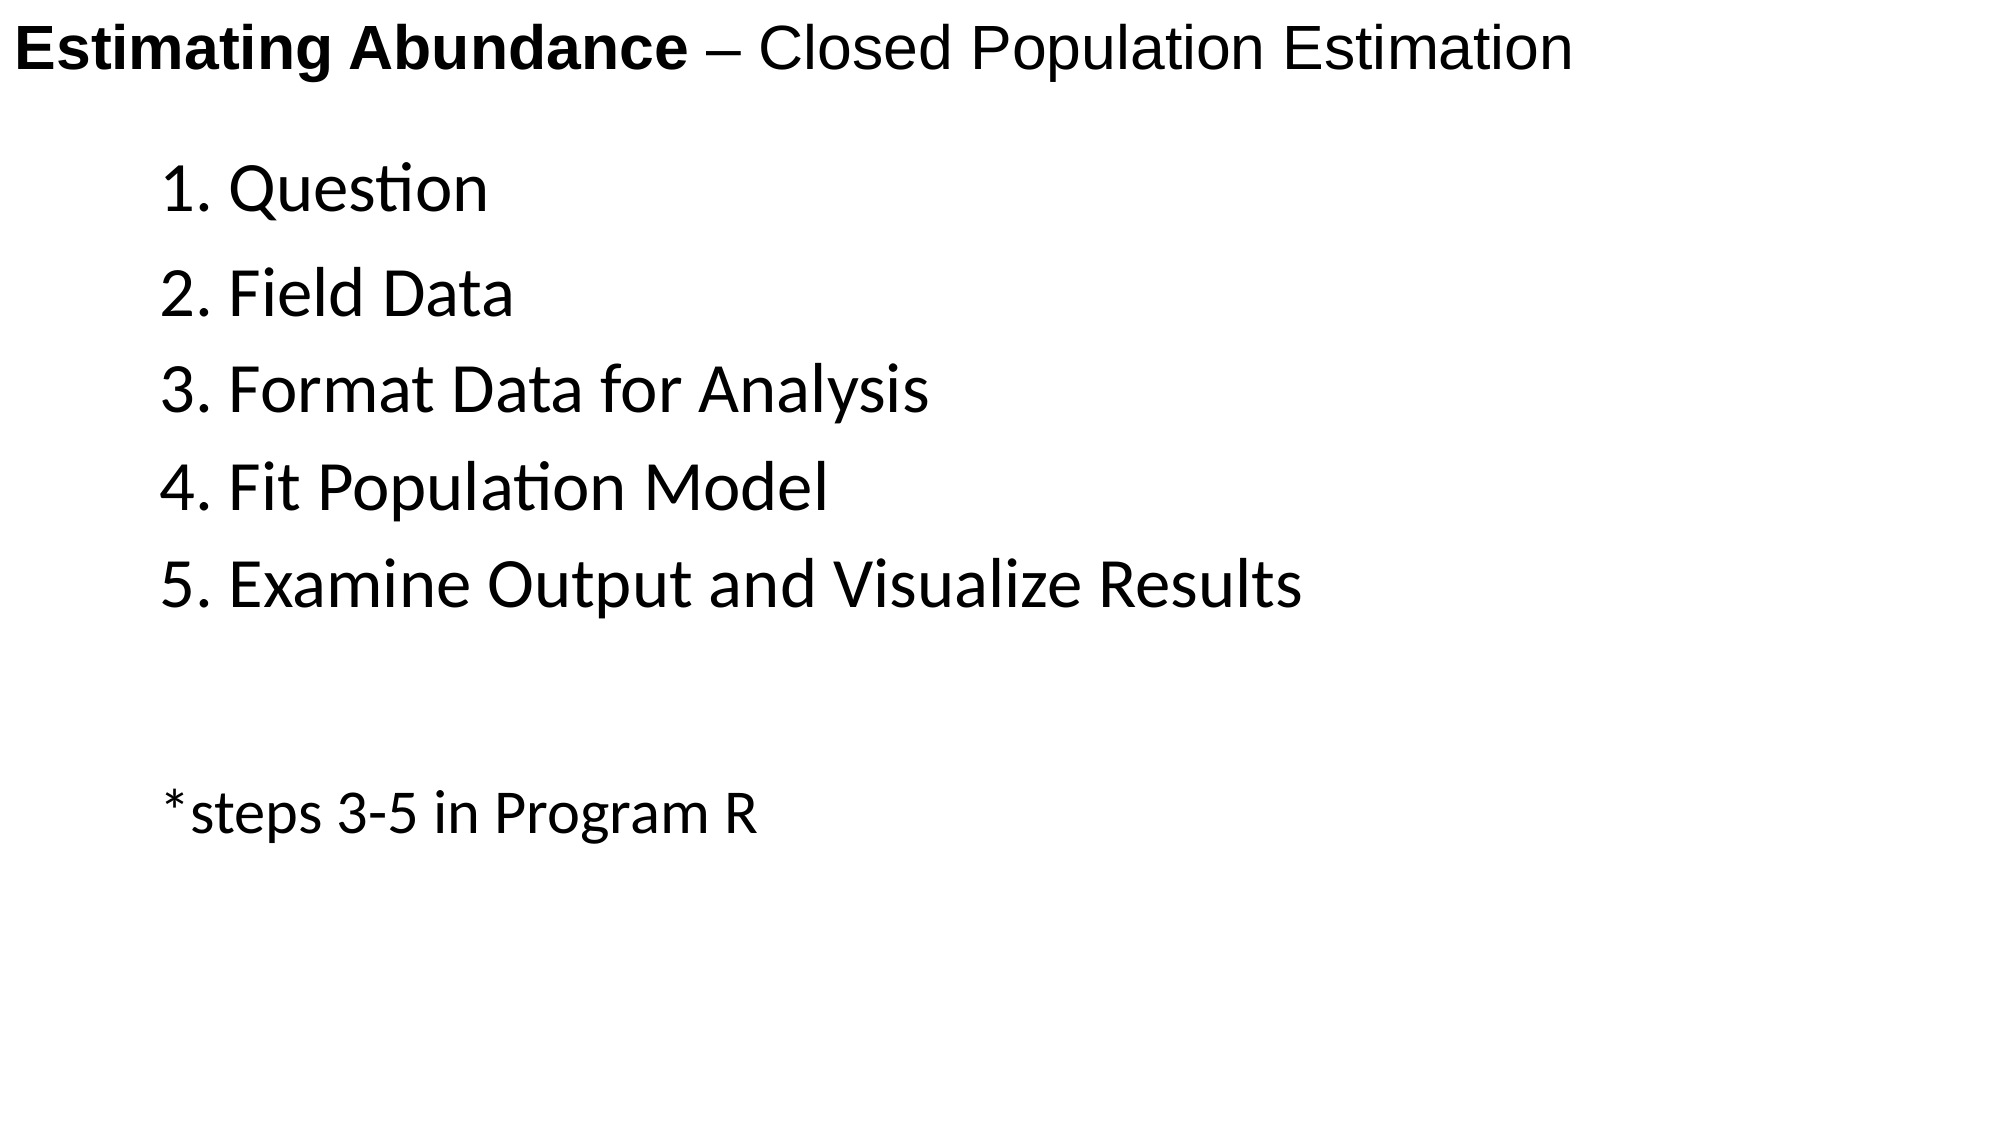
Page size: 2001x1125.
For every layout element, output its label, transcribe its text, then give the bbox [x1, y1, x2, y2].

text_box 4. Fit Population Model [144, 432, 964, 529]
text_box 5. Examine Output and Visualize Results [144, 529, 1320, 714]
text_box 2. Field Data [144, 237, 533, 334]
text_box *steps 3-5 in Program R [144, 763, 897, 853]
text_box 3. Format Data for Analysis [144, 334, 964, 432]
text_box Estimating Abundance – Closed Population Estimation [0, 0, 1707, 90]
text_box 1. Question [144, 132, 533, 233]
